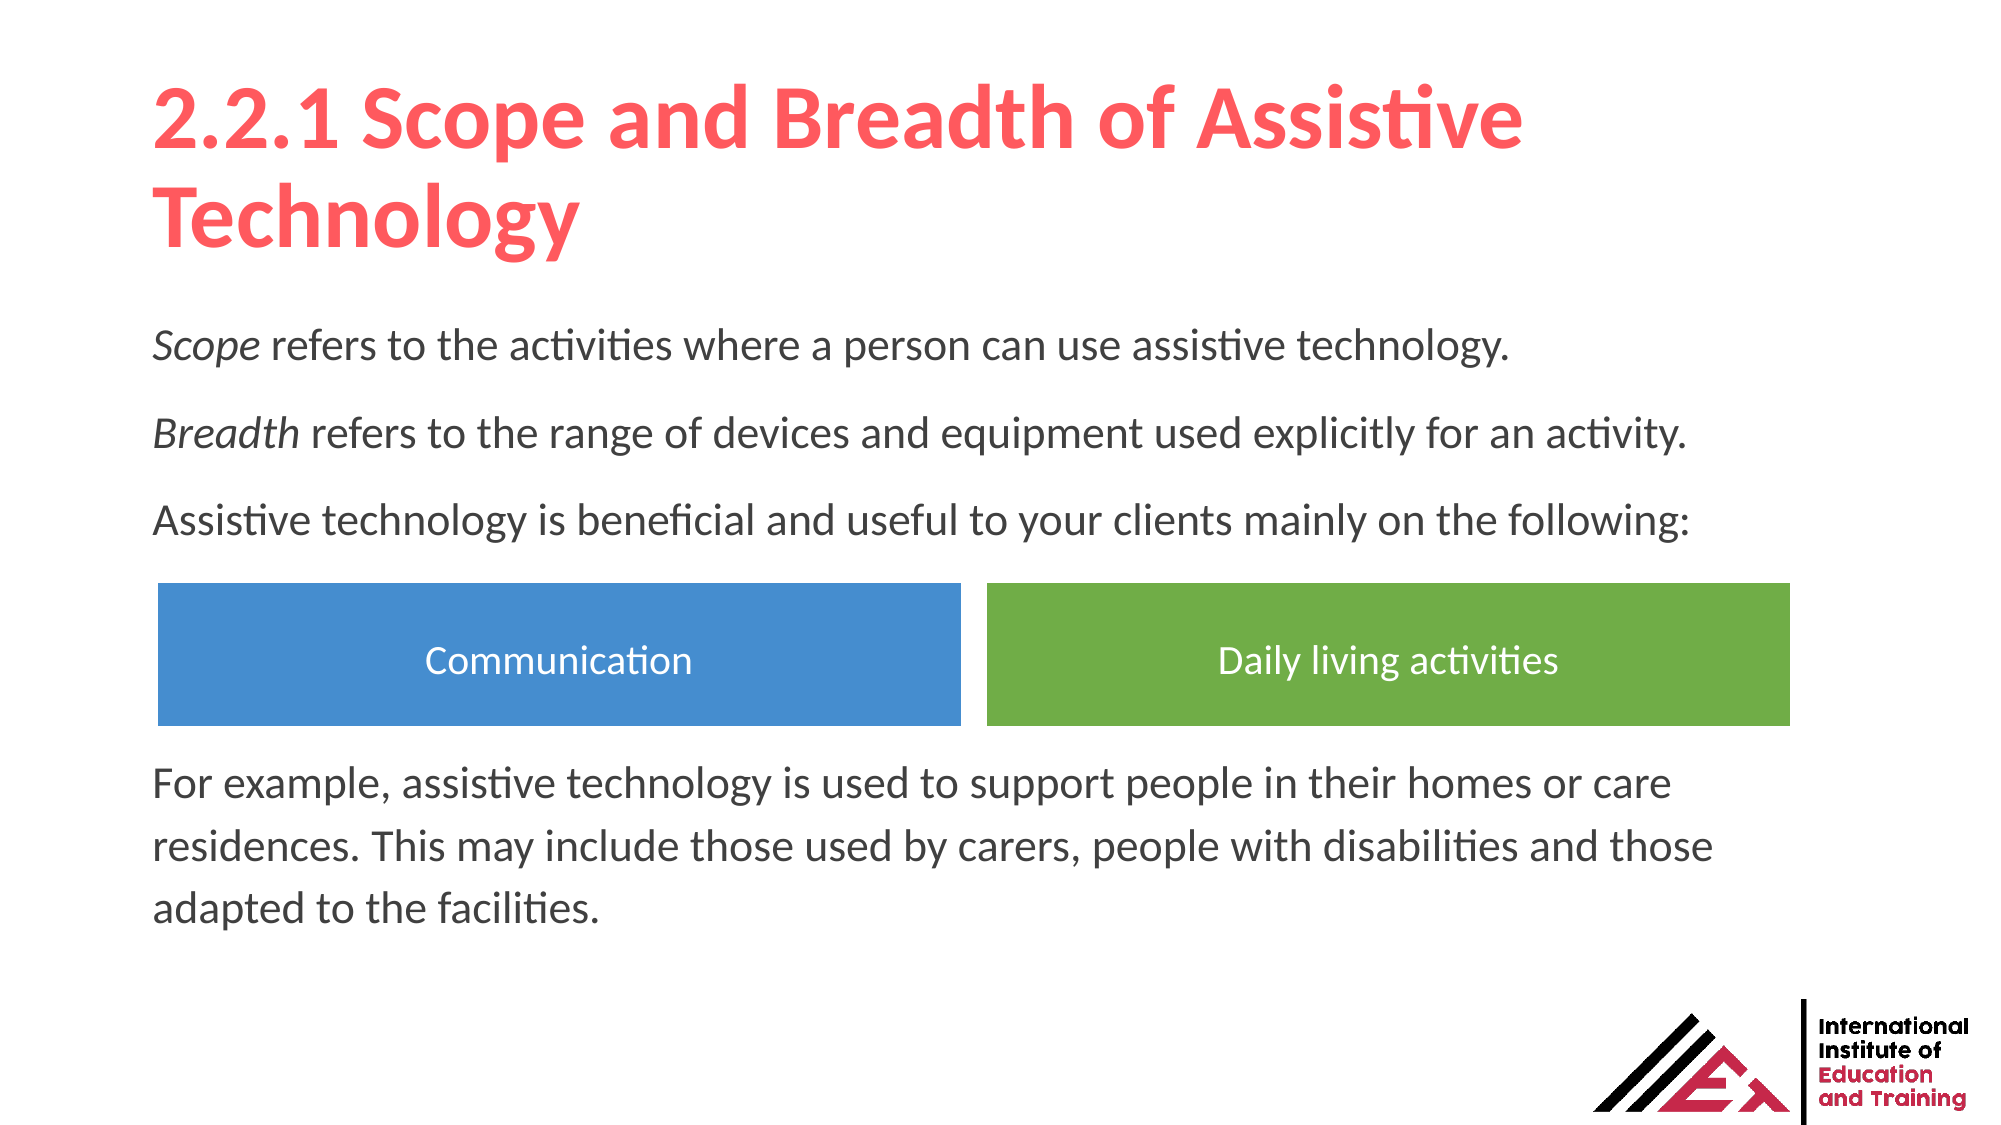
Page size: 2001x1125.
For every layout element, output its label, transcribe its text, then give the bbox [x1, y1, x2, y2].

list Scope refers to the activities where a person can use assistive technology. Breadth refers to the range of devices and equipment used explicitly for an activity. Assistive technology is beneficial and useful to your clients mainly on the following: For example, assistive technology is used to support people in their homes or care residences. This may include those used by carers, people with disabilities and those adapted to the facilities. [137, 299, 1793, 1014]
title 2.2.1 Scope and Breadth of Assistive Technology [137, 59, 1793, 278]
picture [1593, 999, 1968, 1125]
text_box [155, 562, 1793, 747]
